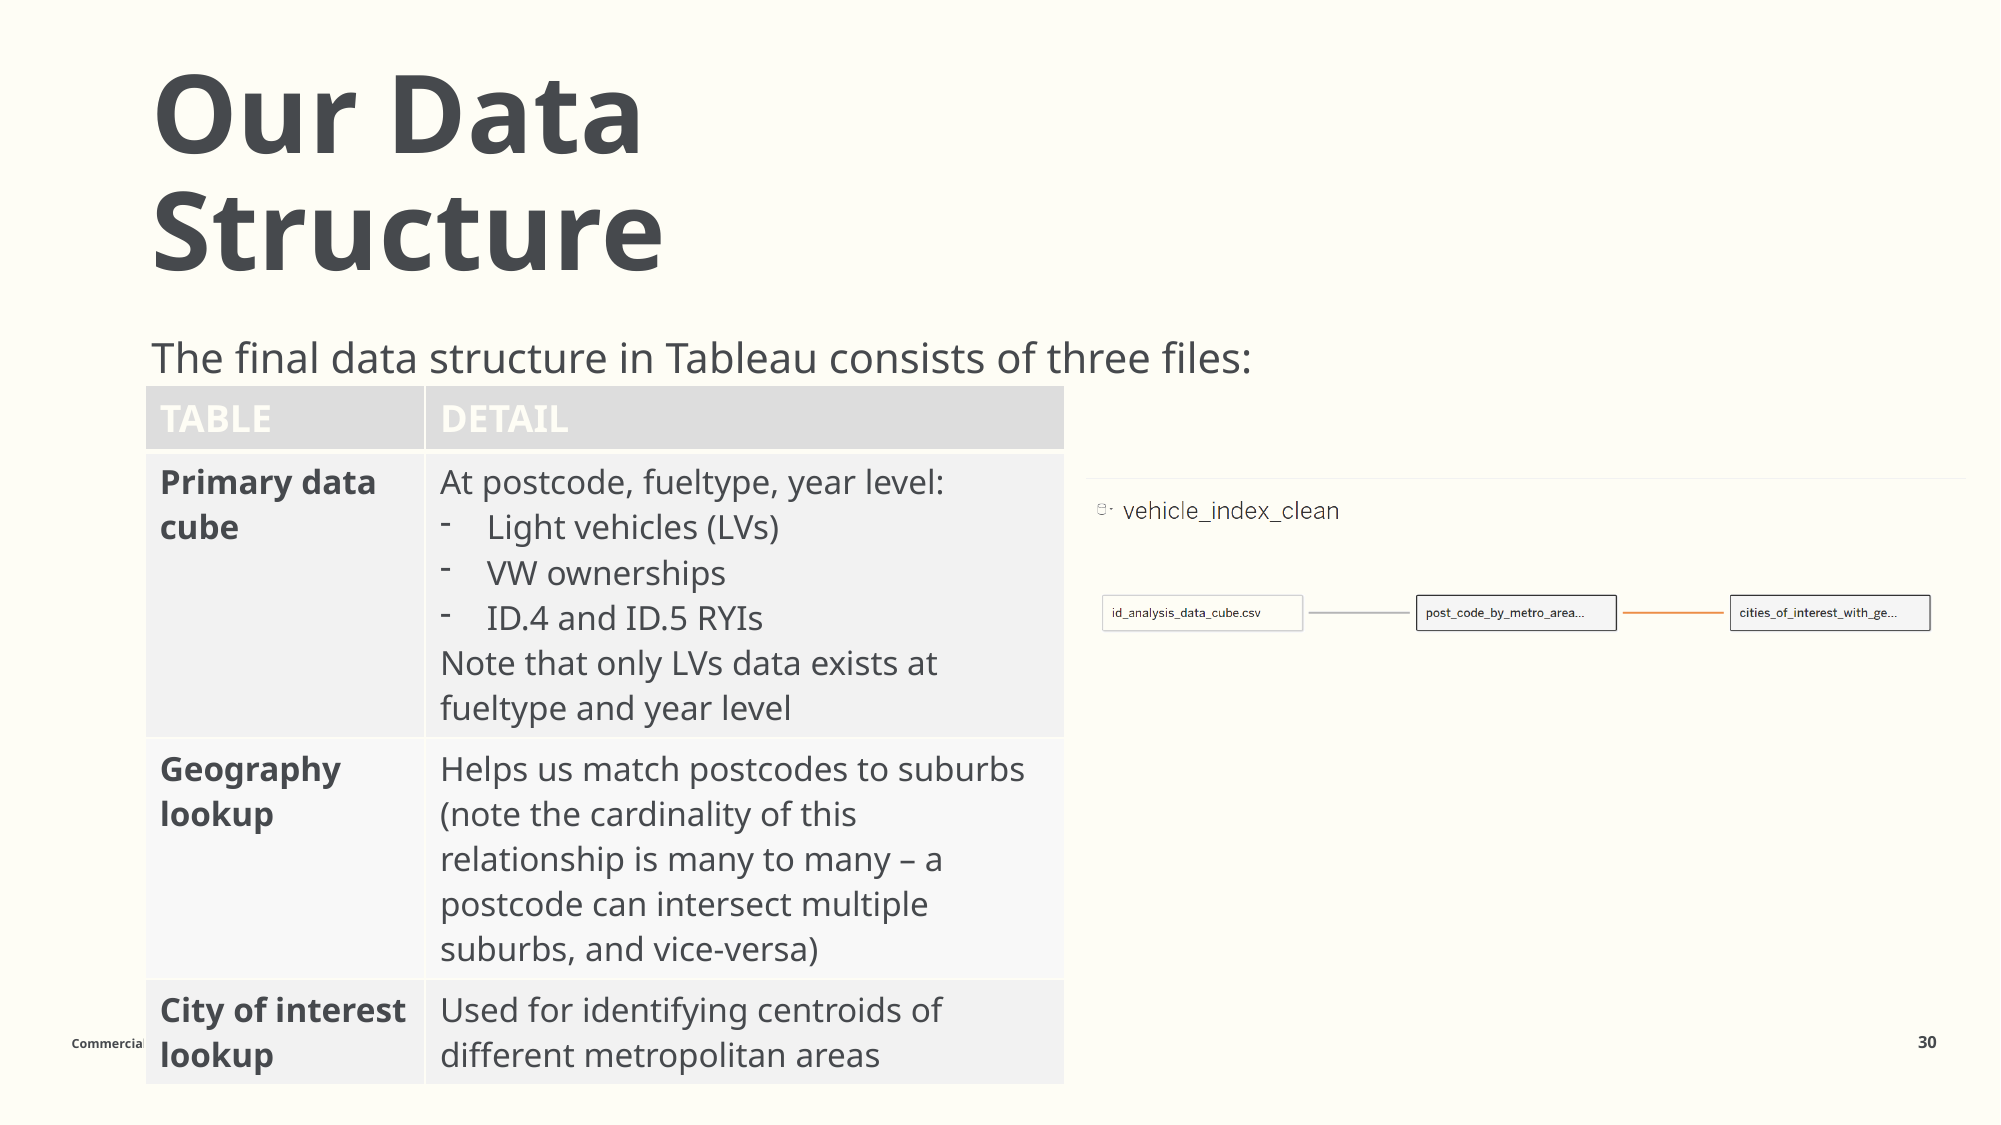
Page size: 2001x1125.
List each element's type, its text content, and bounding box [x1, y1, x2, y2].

list The final data structure in Tableau consists of three files: [136, 318, 1411, 893]
title Our Data Structure [136, 51, 1137, 302]
table_cell Used for identifying centroids of different metropolitan areas [426, 980, 1064, 1084]
table_cell Primary data cube [146, 454, 424, 737]
table_header DETAIL [426, 386, 1064, 449]
table_cell City of interest lookup [146, 980, 424, 1084]
table_cell Helps us match postcodes to suburbs (note the cardinality of this relationship is many to many – a postcode can intersect multiple suburbs, and vice-versa) [426, 739, 1064, 978]
picture [1086, 478, 1966, 680]
footer Commercial in confidence 2023© [56, 1013, 144, 1074]
table_cell Geography lookup [146, 739, 424, 978]
text_box 30 [1502, 1013, 1953, 1074]
table_cell At postcode, fueltype, year level: Light vehicles (LVs) VW ownerships ID.4 and ID.5 RYIs Note that only LVs data exists at fueltype and year level [426, 454, 1064, 737]
table_header TABLE [146, 386, 424, 449]
